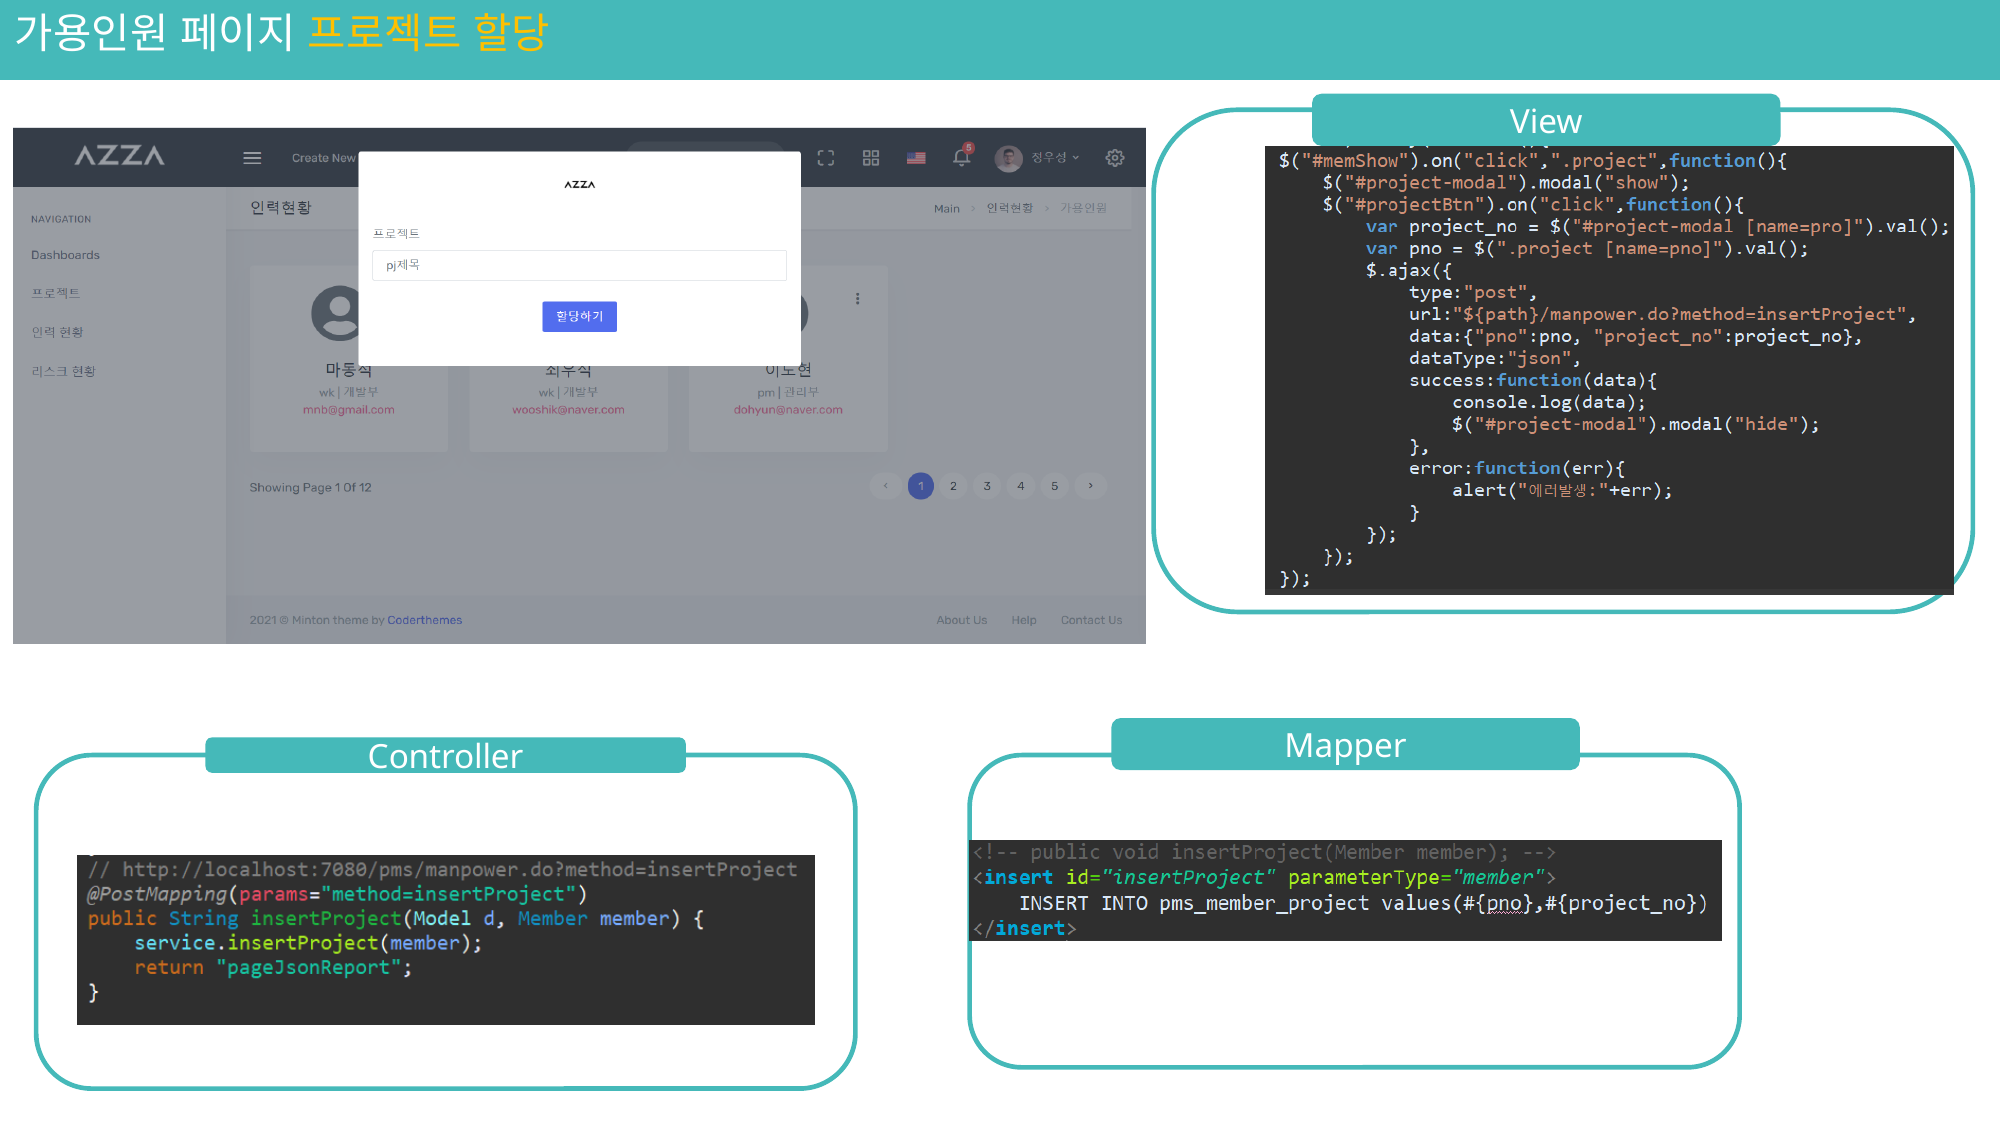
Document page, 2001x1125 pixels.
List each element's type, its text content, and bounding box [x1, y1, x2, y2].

picture [77, 855, 815, 1025]
text_box 가용인원 페이지 프로젝트 할당 [0, 0, 849, 115]
text_box [1152, 108, 1942, 613]
picture [969, 840, 1722, 941]
picture [13, 127, 1146, 644]
picture [1264, 146, 1954, 595]
text_box Controller [205, 737, 686, 773]
text_box [968, 754, 1741, 1069]
text_box [849, 0, 2000, 80]
text_box [35, 754, 857, 1090]
text_box Mapper [1111, 718, 1580, 771]
text_box View [1312, 93, 1781, 146]
text_box [1775, 108, 1974, 583]
